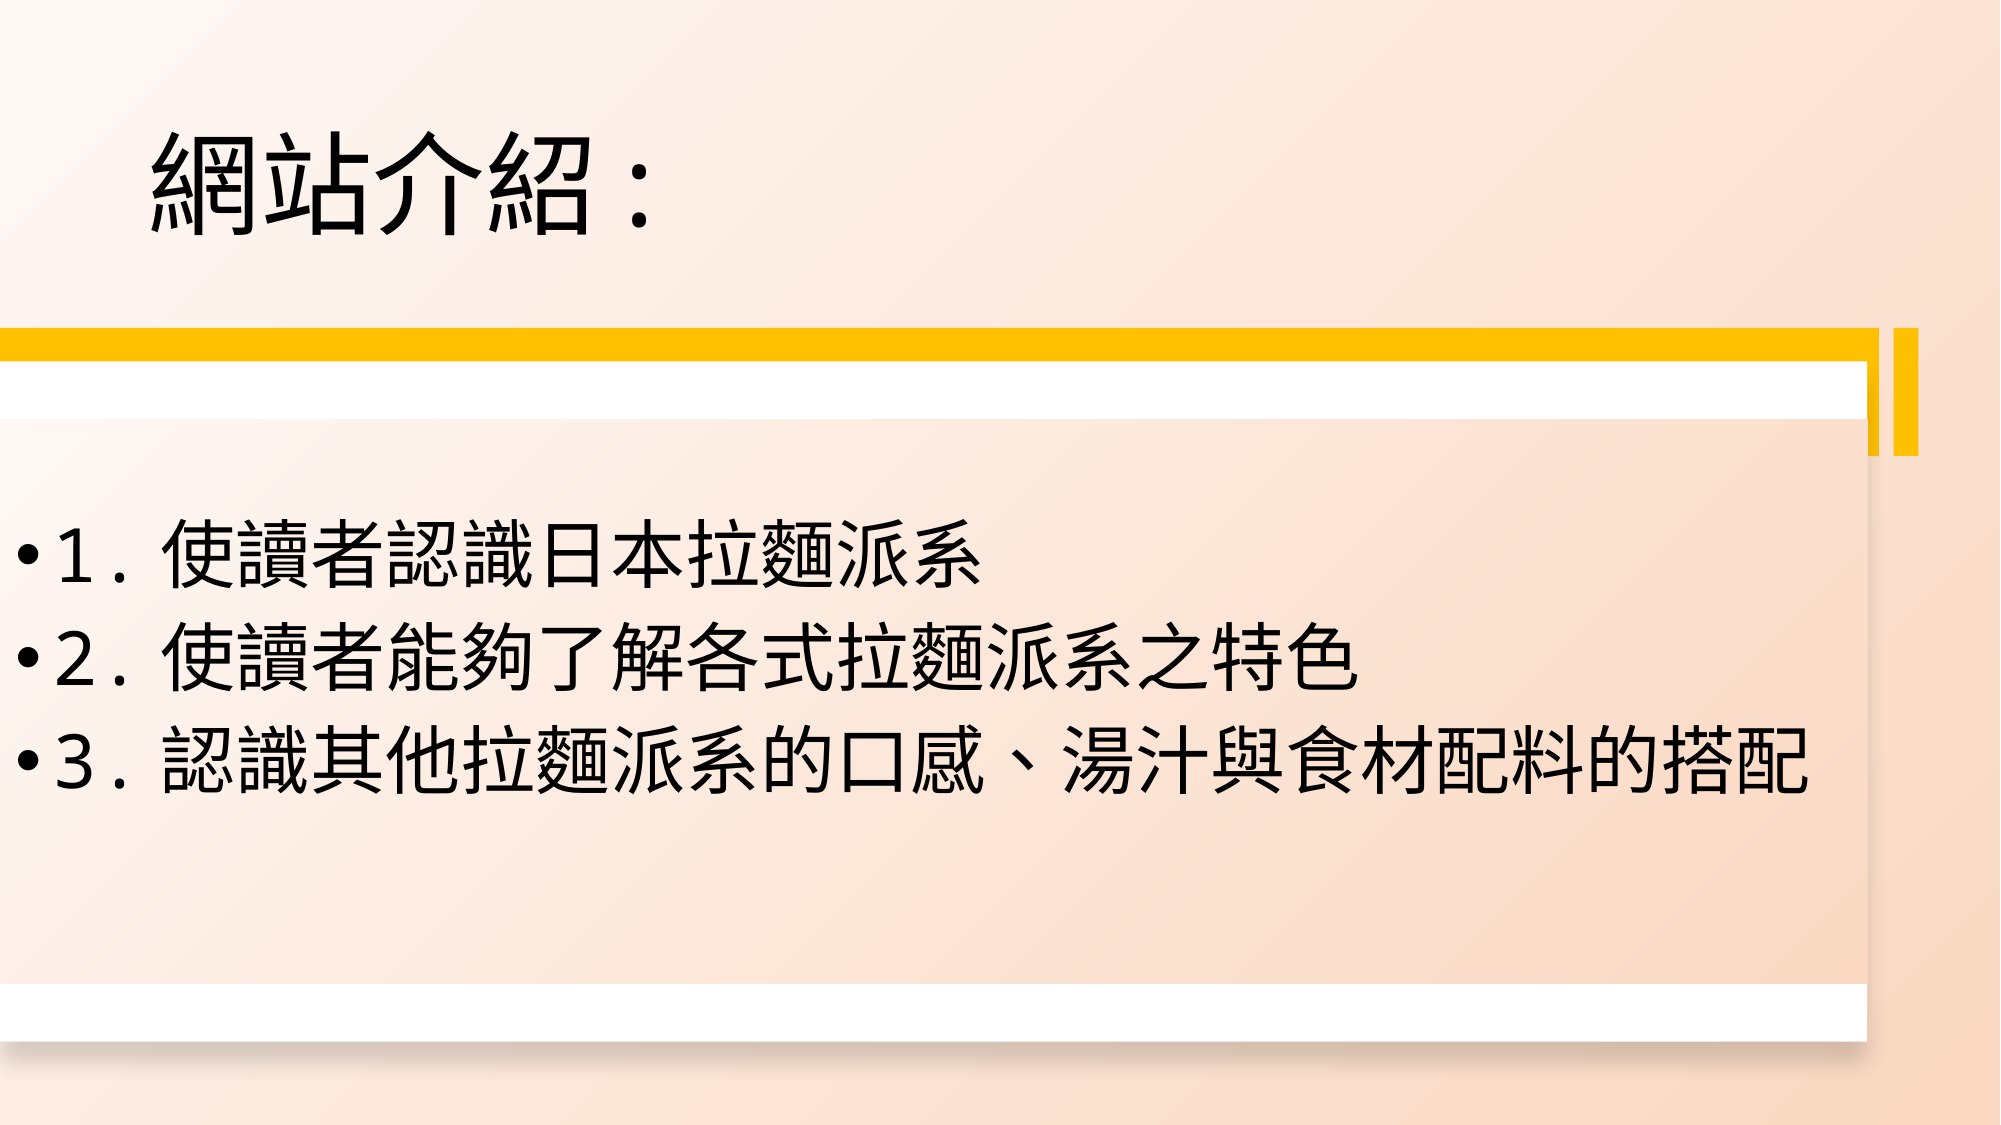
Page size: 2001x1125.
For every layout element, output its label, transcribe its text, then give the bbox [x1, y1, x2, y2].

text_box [0, 327, 1919, 457]
title 網站介紹: [132, 63, 1648, 259]
list 1.使讀者認識日本拉麵派系 2.使讀者能夠了解各式拉麵派系之特色 3.認識其他拉麵派系的口感、湯汁與食材配料的搭配 [0, 457, 1868, 984]
text_box [0, 984, 1868, 1043]
text_box [0, 0, 2000, 1125]
